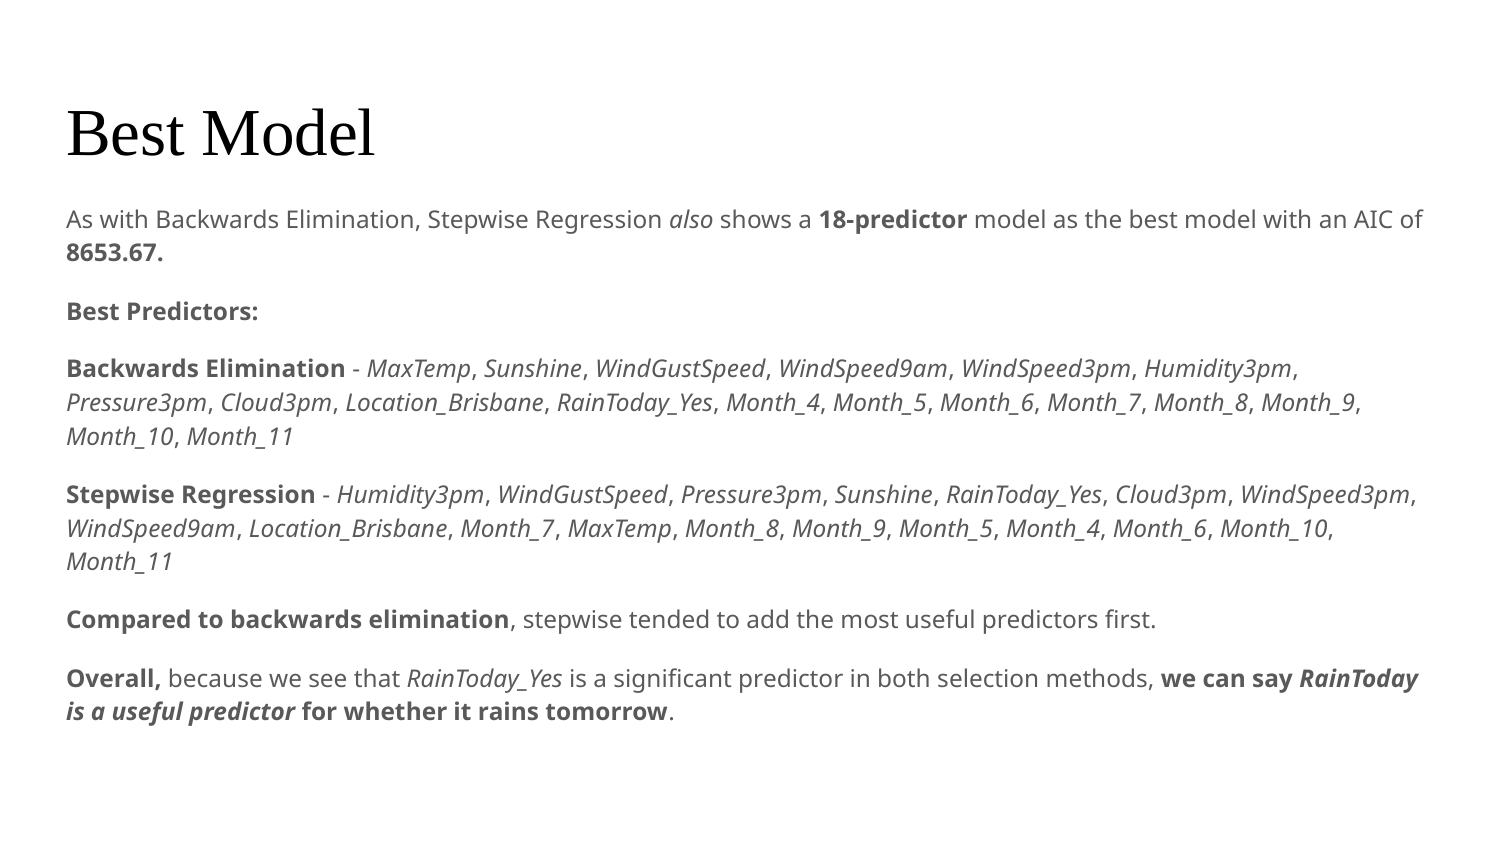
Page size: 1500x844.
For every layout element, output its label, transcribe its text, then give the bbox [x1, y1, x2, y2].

title Best Model [51, 72, 1449, 167]
list As with Backwards Elimination, Stepwise Regression also shows a 18-predictor model as the best model with an AIC of 8653.67. Best Predictors: Backwards Elimination - MaxTemp, Sunshine, WindGustSpeed, WindSpeed9am, WindSpeed3pm, Humidity3pm, Pressure3pm, Cloud3pm, Location_Brisbane, RainToday_Yes, Month_4, Month_5, Month_6, Month_7, Month_8, Month_9, Month_10, Month_11 Stepwise Regression - Humidity3pm, WindGustSpeed, Pressure3pm, Sunshine, RainToday_Yes, Cloud3pm, WindSpeed3pm, WindSpeed9am, Location_Brisbane, Month_7, MaxTemp, Month_8, Month_9, Month_5, Month_4, Month_6, Month_10, Month_11 Compared to backwards elimination, stepwise tended to add the most useful predictors first. Overall, because we see that RainToday_Yes is a significant predictor in both selection methods, we can say RainToday is a useful predictor for whether it rains tomorrow. [51, 184, 1449, 745]
